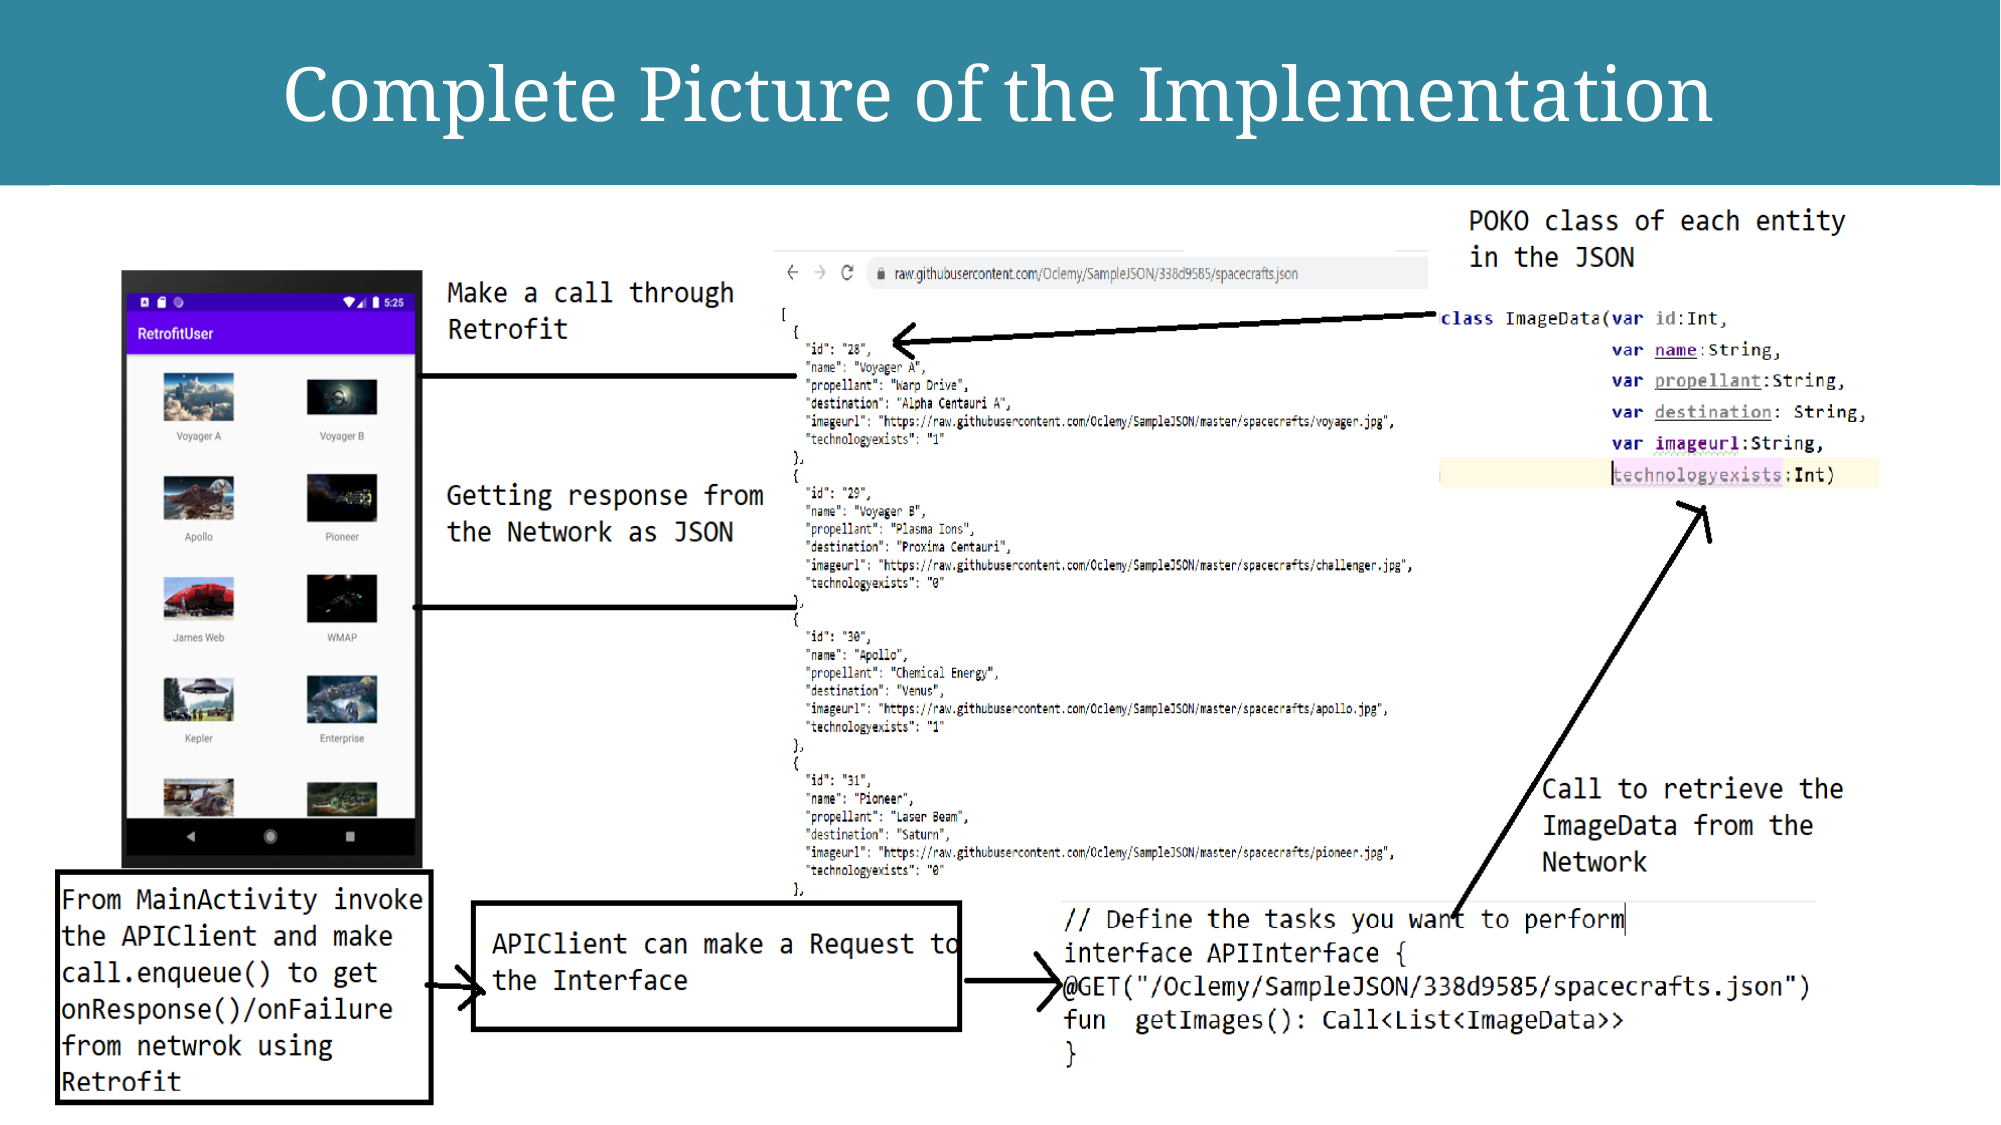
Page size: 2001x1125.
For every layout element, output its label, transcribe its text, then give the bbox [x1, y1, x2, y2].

picture [49, 185, 1976, 1113]
title Complete Picture of the Implementation [0, 0, 2000, 186]
